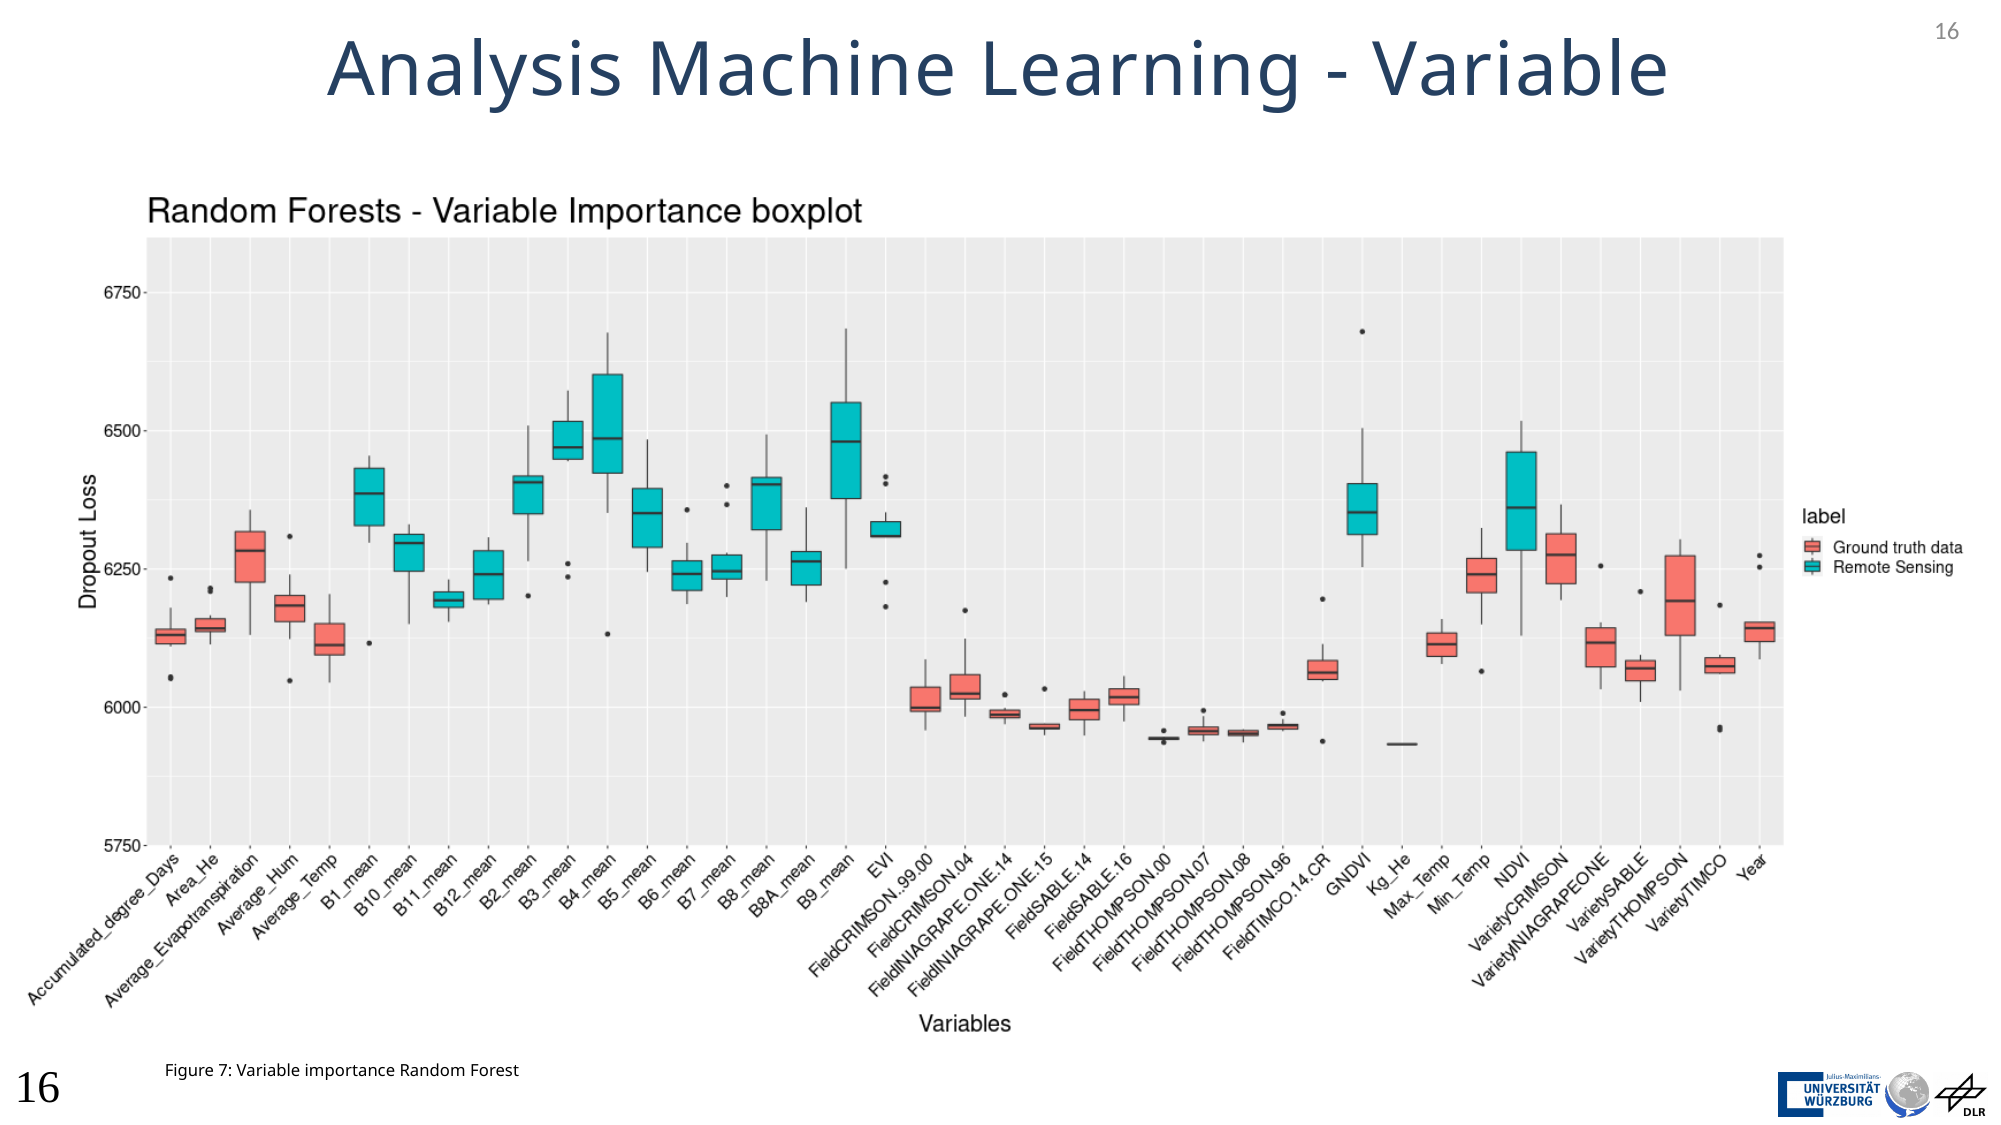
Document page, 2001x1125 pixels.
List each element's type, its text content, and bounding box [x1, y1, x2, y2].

picture [1778, 1072, 1881, 1117]
picture [13, 169, 1970, 1050]
text_box Figure 7: Variable importance Random Forest [150, 1061, 790, 1088]
text_box Analysis Machine Learning - Variable [155, 0, 1844, 111]
picture [1885, 1072, 1930, 1118]
text_box <number> [1844, 10, 1975, 50]
picture [1933, 1072, 1988, 1117]
